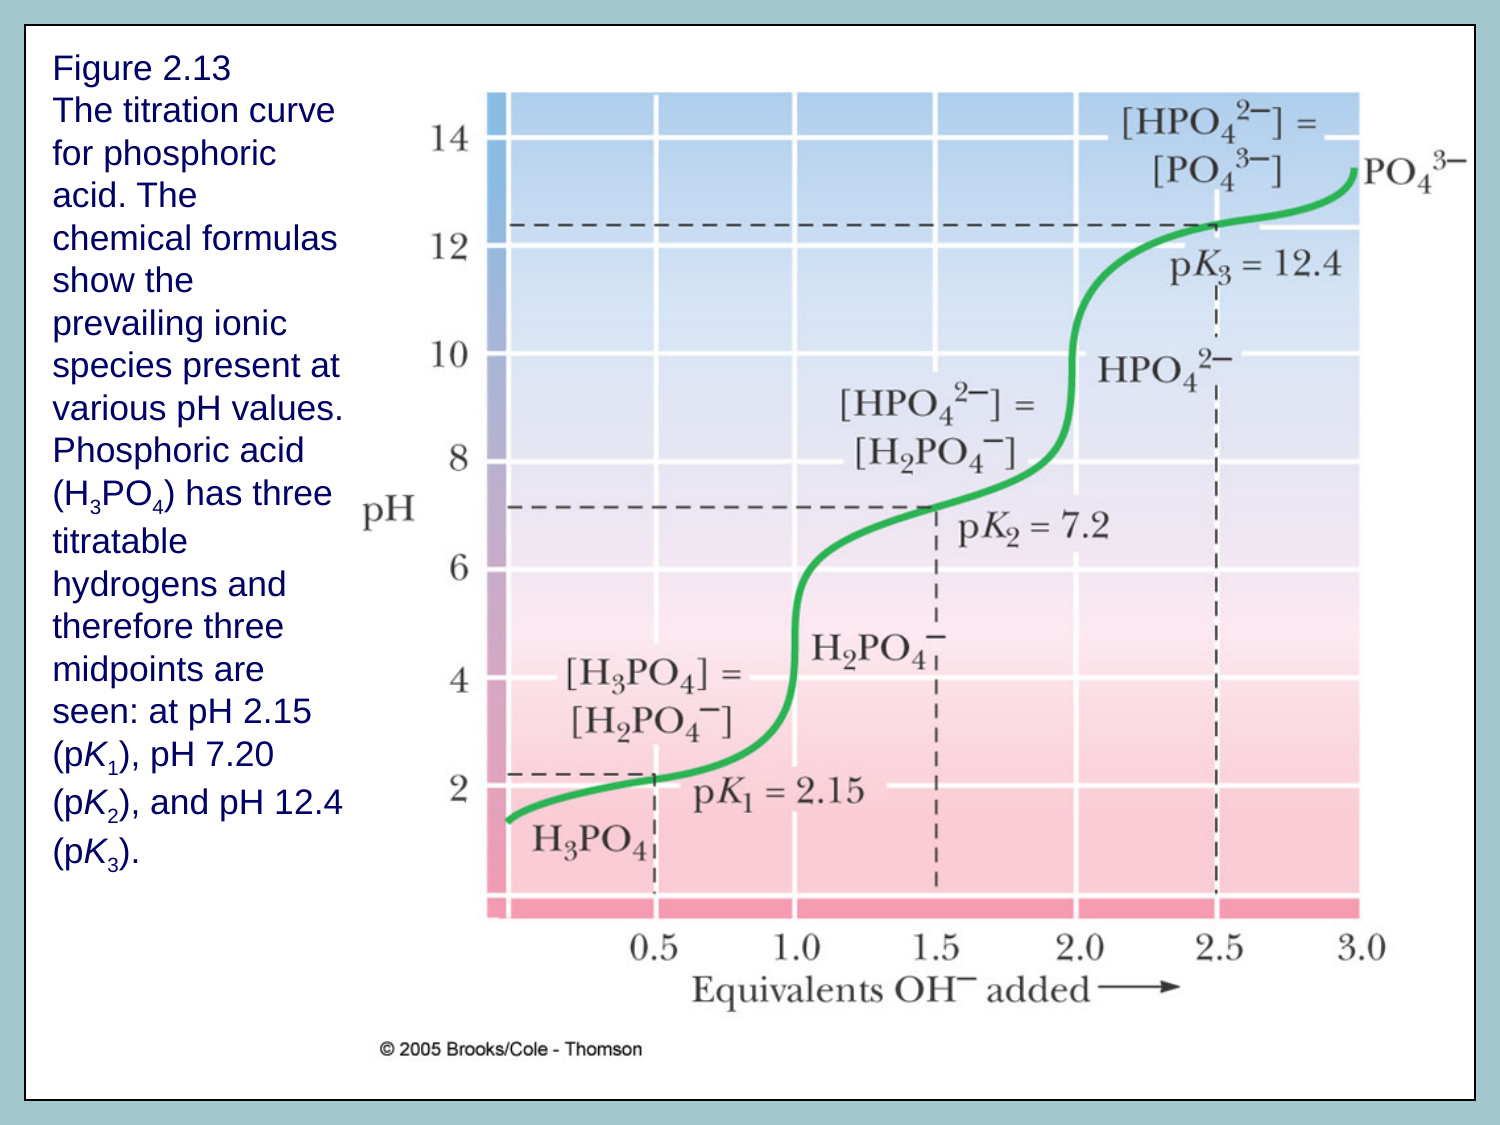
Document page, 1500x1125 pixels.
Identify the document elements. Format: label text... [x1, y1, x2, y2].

text_box [24, 24, 1475, 1100]
text_box Figure 2.13 The titration curve for phosphoric acid. The chemical formulas show the prevailing ionic species present at various pH values. Phosphoric acid (H3PO4) has three titratable hydrogens and therefore three midpoints are seen: at pH 2.15 (pK1), pH 7.20 (pK2), and pH 12.4 (pK3). [37, 37, 363, 884]
picture [362, 49, 1467, 1061]
